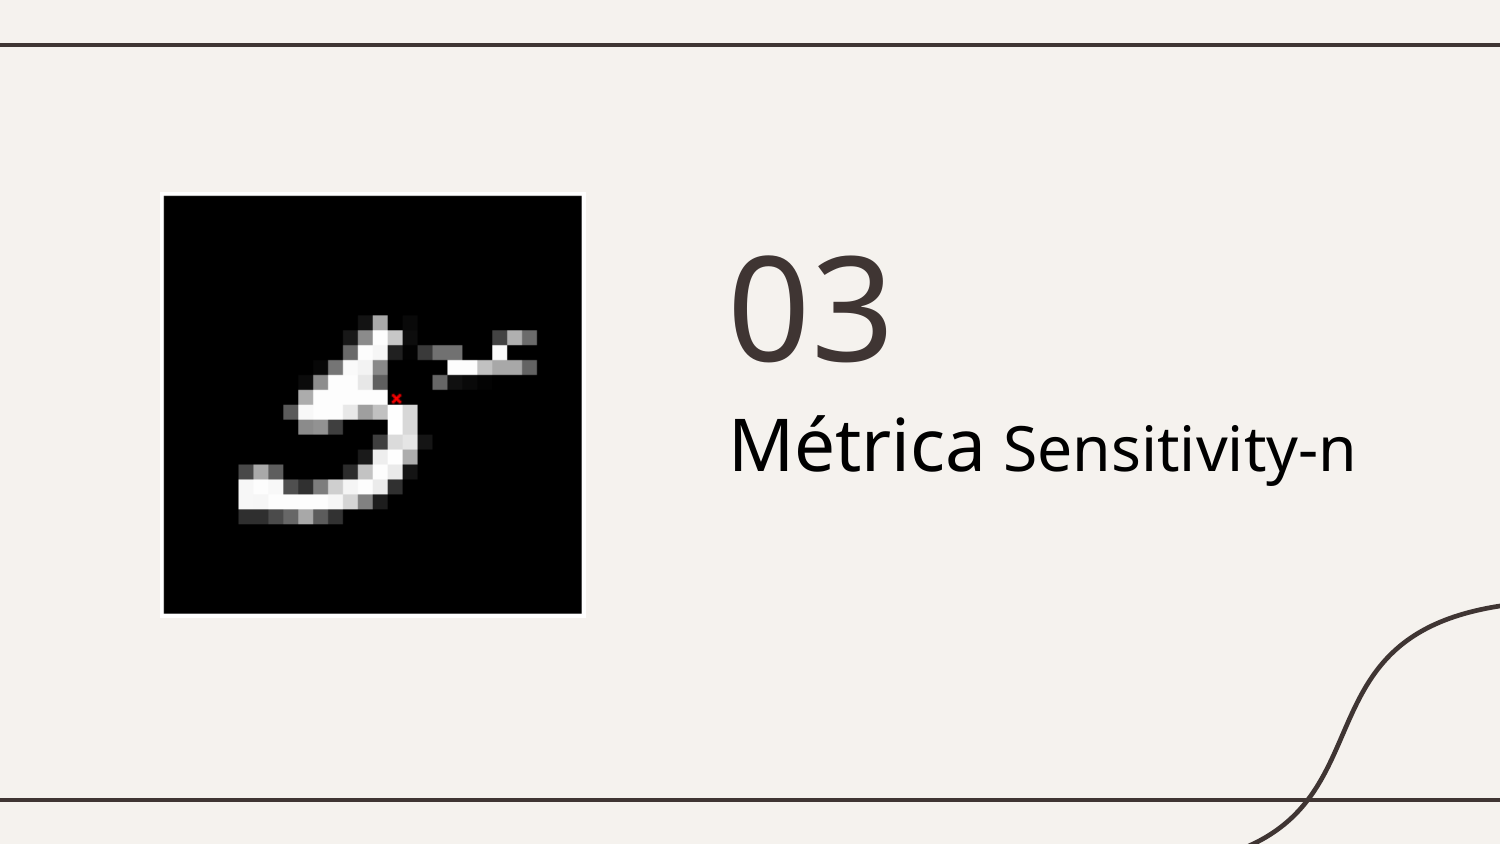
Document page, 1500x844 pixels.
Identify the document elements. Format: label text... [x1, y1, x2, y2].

picture [159, 191, 586, 618]
text_box 03 [712, 223, 984, 384]
title Métrica Sensitivity-n [713, 383, 1383, 581]
